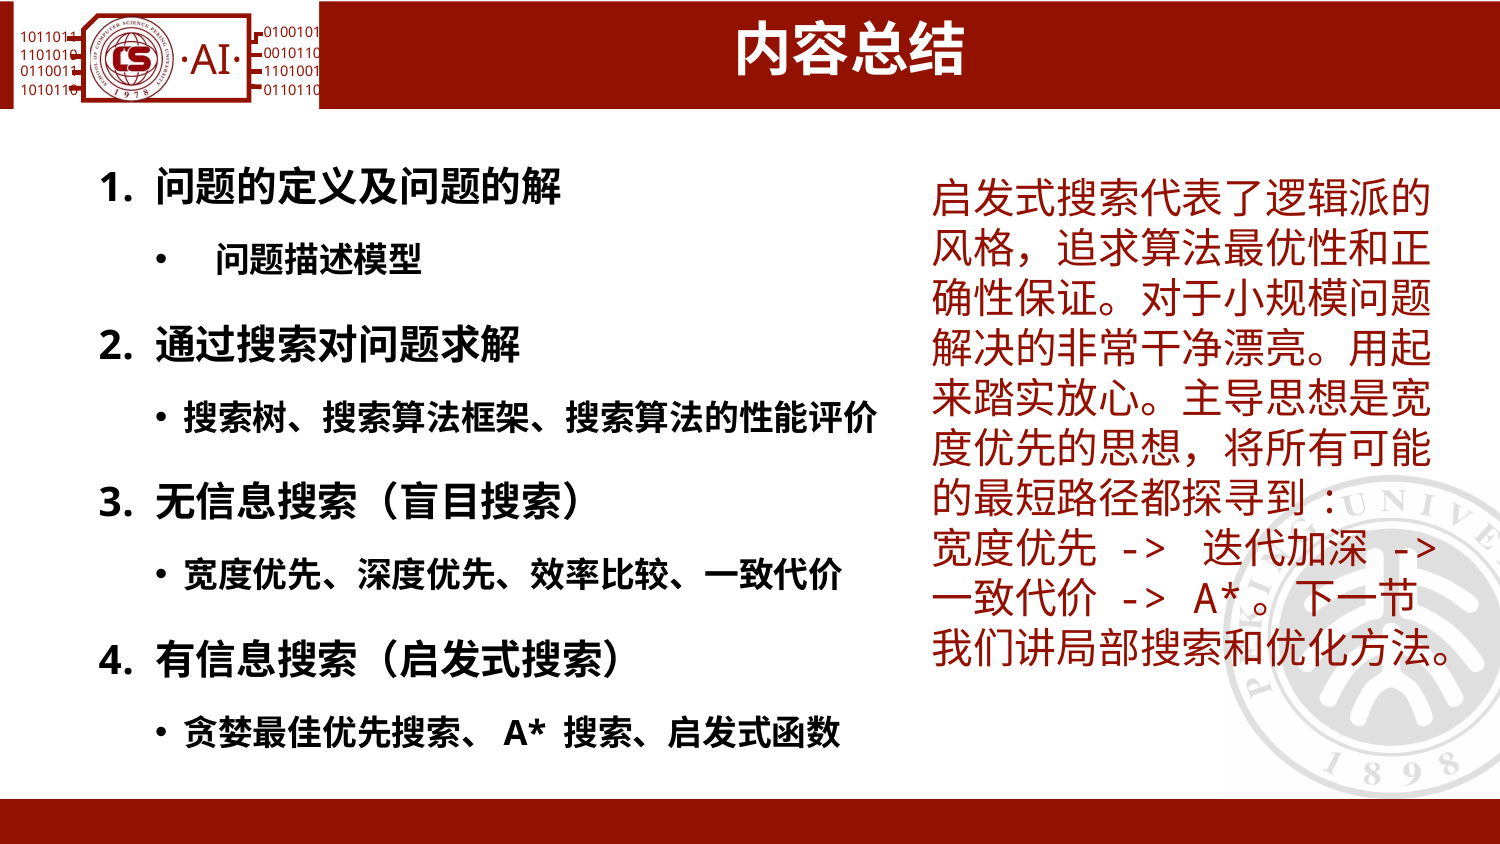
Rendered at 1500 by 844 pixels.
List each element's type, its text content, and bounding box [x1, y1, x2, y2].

list 问题的定义及问题的解 问题描述模型 通过搜索对问题求解 搜索树、搜索算法框架、搜索算法的性能评价 无信息搜索（盲目搜索） 宽度优先、深度优先、效率比较、一致代价 有信息搜索（启发式搜索） 贪婪最佳优先搜索、A* 搜索、启发式函数 [83, 128, 937, 771]
picture [88, 15, 175, 103]
title 内容总结 [319, 19, 1382, 84]
text_box 启发式搜索代表了逻辑派的风格，追求算法最优性和正确性保证。对于小规模问题解决的非常干净漂亮。用起来踏实放心。主导思想是宽度优先的思想，将所有可能的最短路径都探寻到: 宽度优先 -> 迭代加深 -> 一致代价 -> A*。下一节我们讲局部搜索和优化方法。 [916, 164, 1470, 680]
